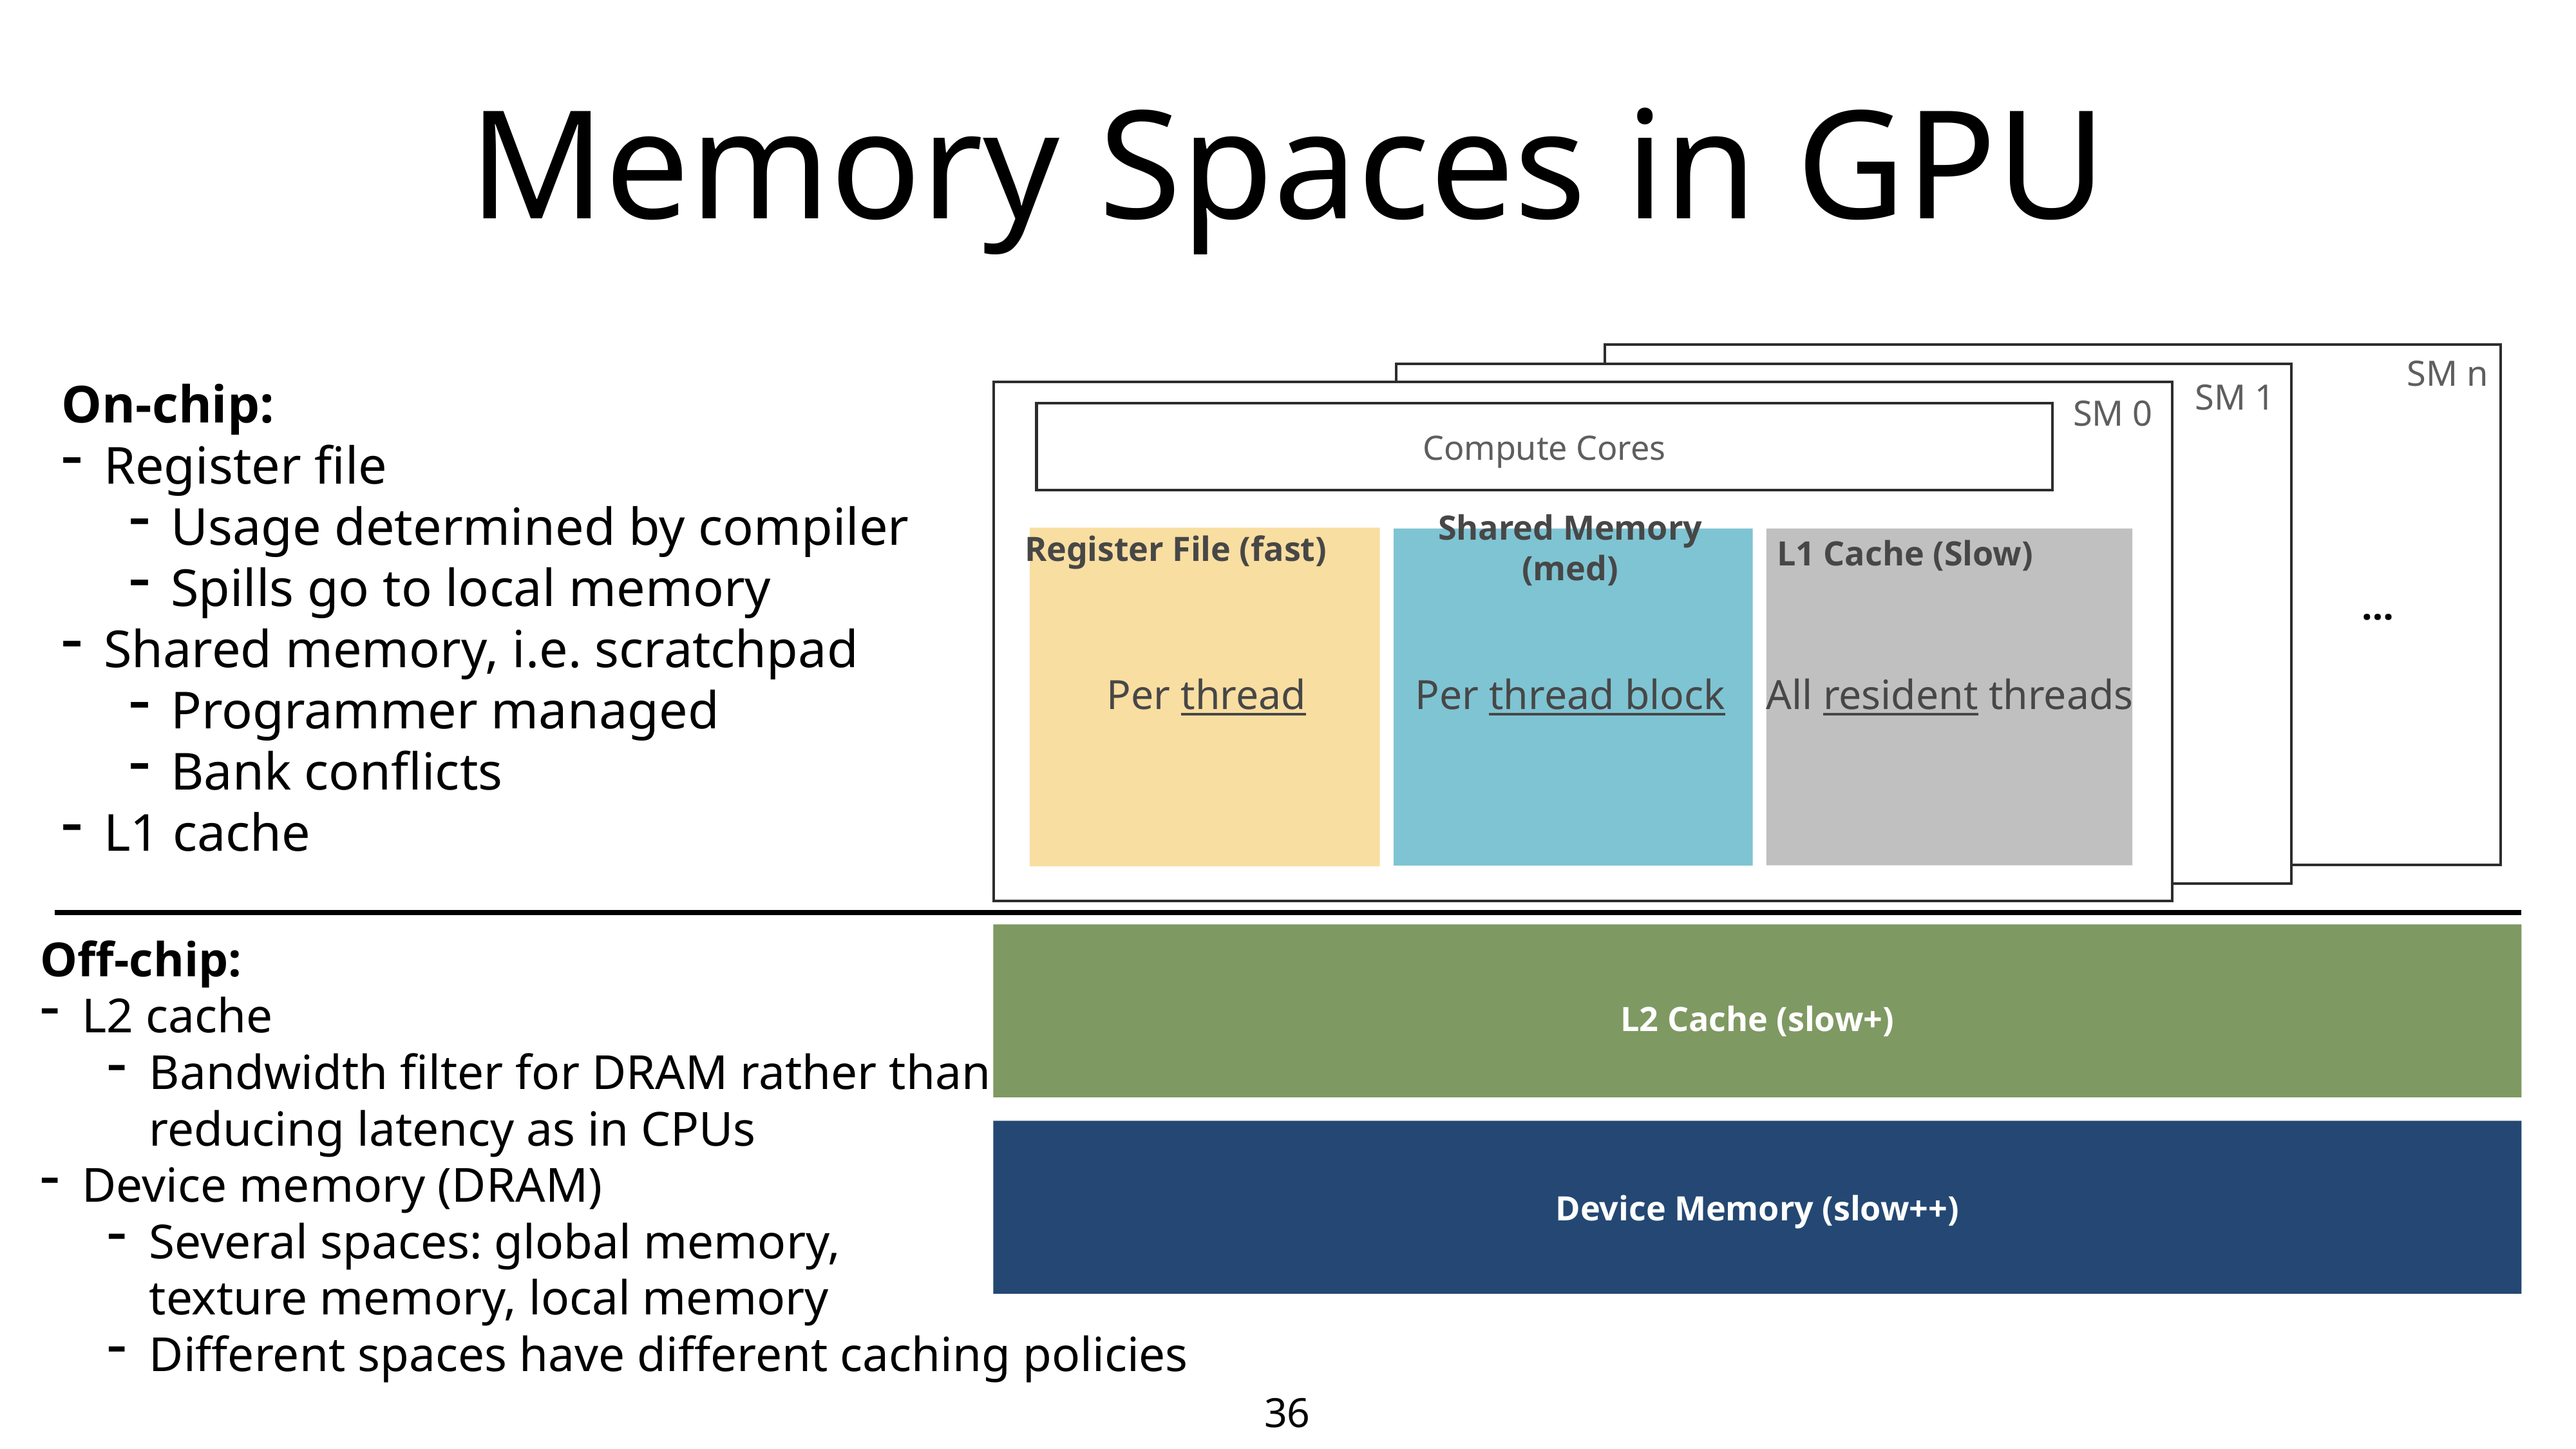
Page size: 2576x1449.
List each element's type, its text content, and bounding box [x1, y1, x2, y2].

text_box Device Memory (slow++) [1538, 1183, 1977, 1231]
text_box Off-chip: L2 cache Bandwidth filter for DRAM rather than reducing latency as in CPUs Device memory (DRAM) Several spaces: global memory, texture memory, local memory Different spaces have different caching policies [35, 924, 1195, 1387]
text_box [1195, 924, 2522, 1097]
title Memory Spaces in GPU [178, 37, 2398, 279]
slide_number 36 [1258, 1381, 1316, 1441]
text_box On-chip: Register file Usage determined by compiler Spills go to local memory Shared memory, i.e. scratchpad Programmer managed Bank conflicts L1 cache [56, 366, 915, 867]
text_box L2 Cache (slow+) [1538, 994, 1977, 1042]
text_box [1396, 343, 2501, 884]
text_box [1195, 1121, 2522, 1294]
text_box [1385, 500, 1756, 866]
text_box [998, 506, 1380, 867]
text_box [993, 381, 2174, 902]
